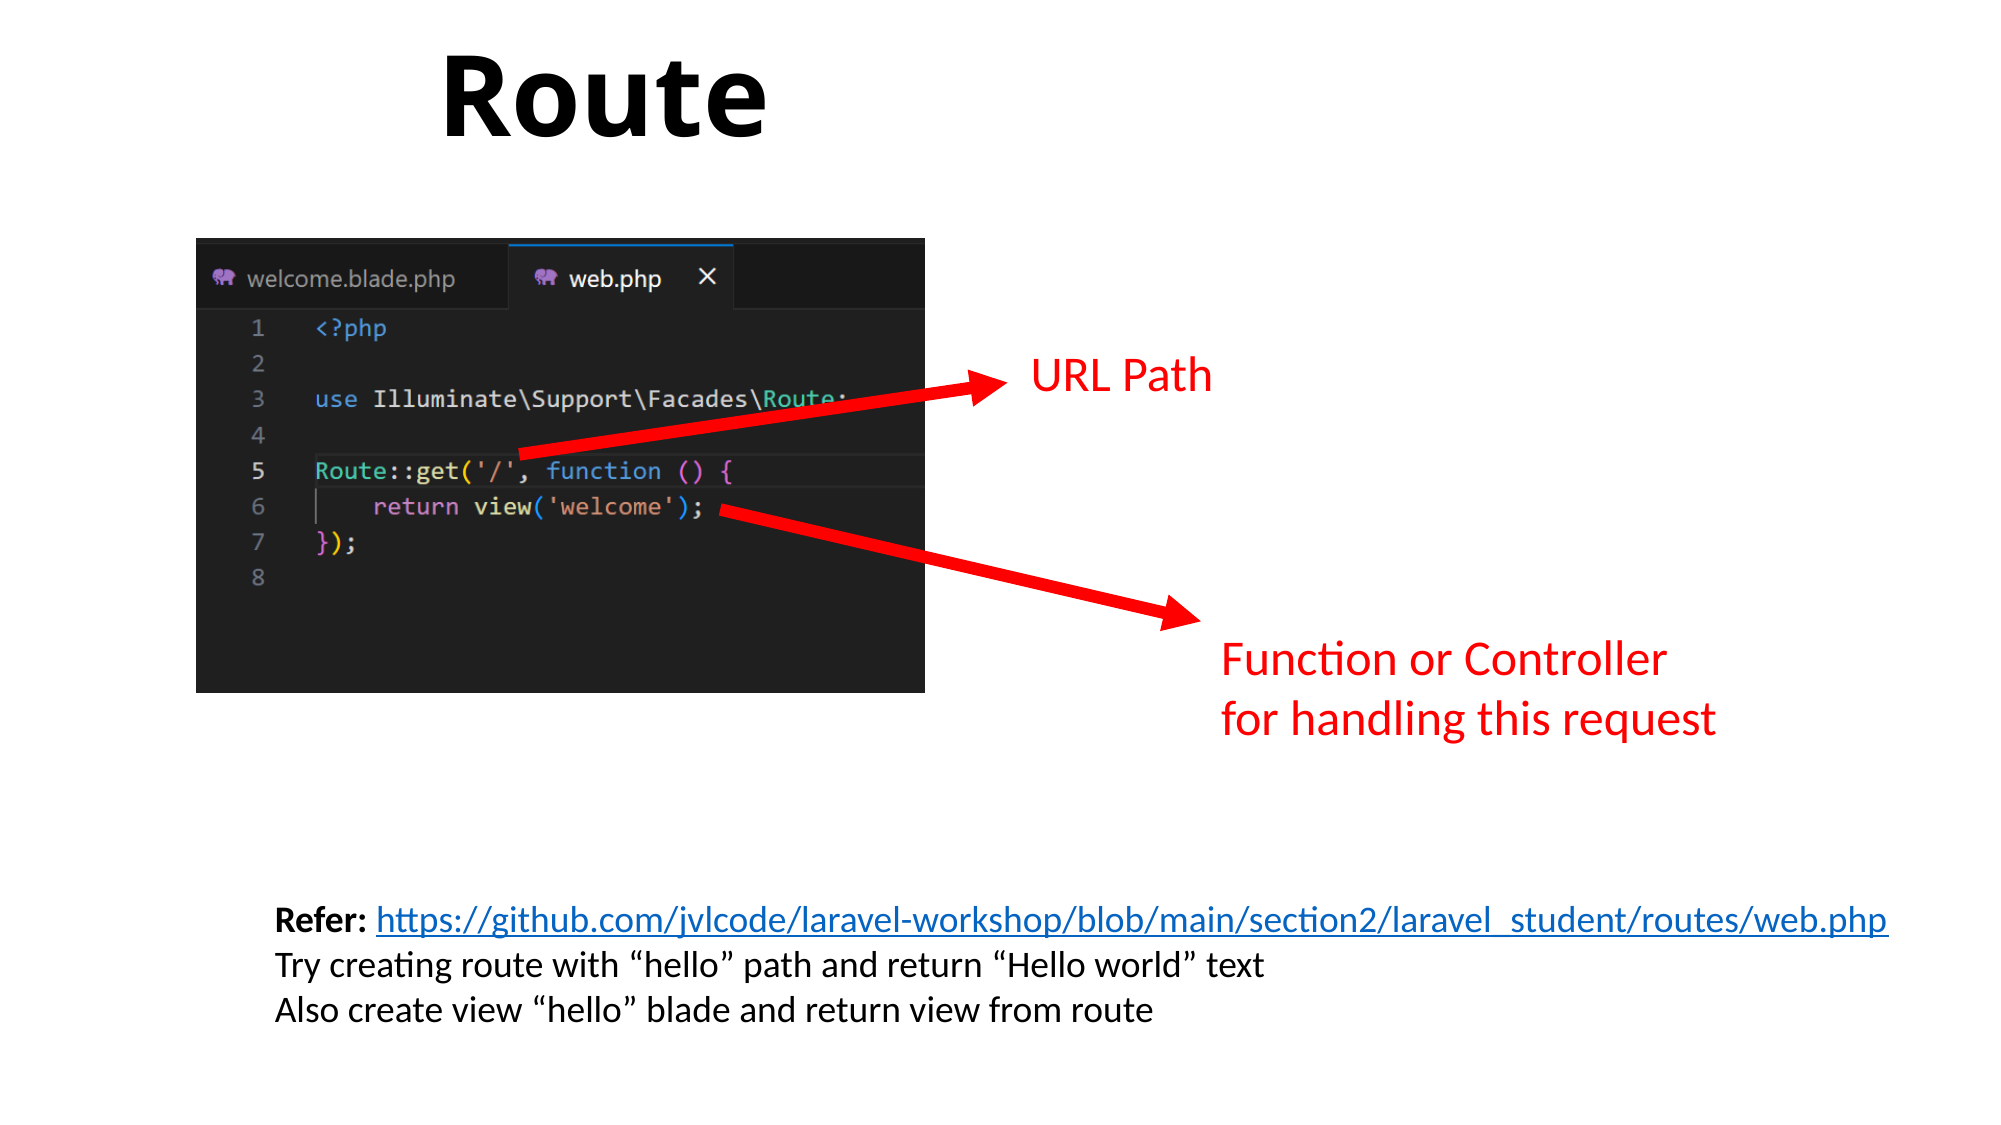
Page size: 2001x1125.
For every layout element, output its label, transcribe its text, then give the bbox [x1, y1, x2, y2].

picture [195, 238, 925, 693]
text_box Route [422, 16, 786, 167]
text_box Refer: https://github.com/jvlcode/laravel-workshop/blob/main/section2/laravel_student/routes/web.php Try creating route with “hello” path and return “Hello world” text Also create view “hello” blade and return view from route [260, 887, 1904, 1037]
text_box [704, 570, 1740, 707]
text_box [518, 380, 1246, 457]
